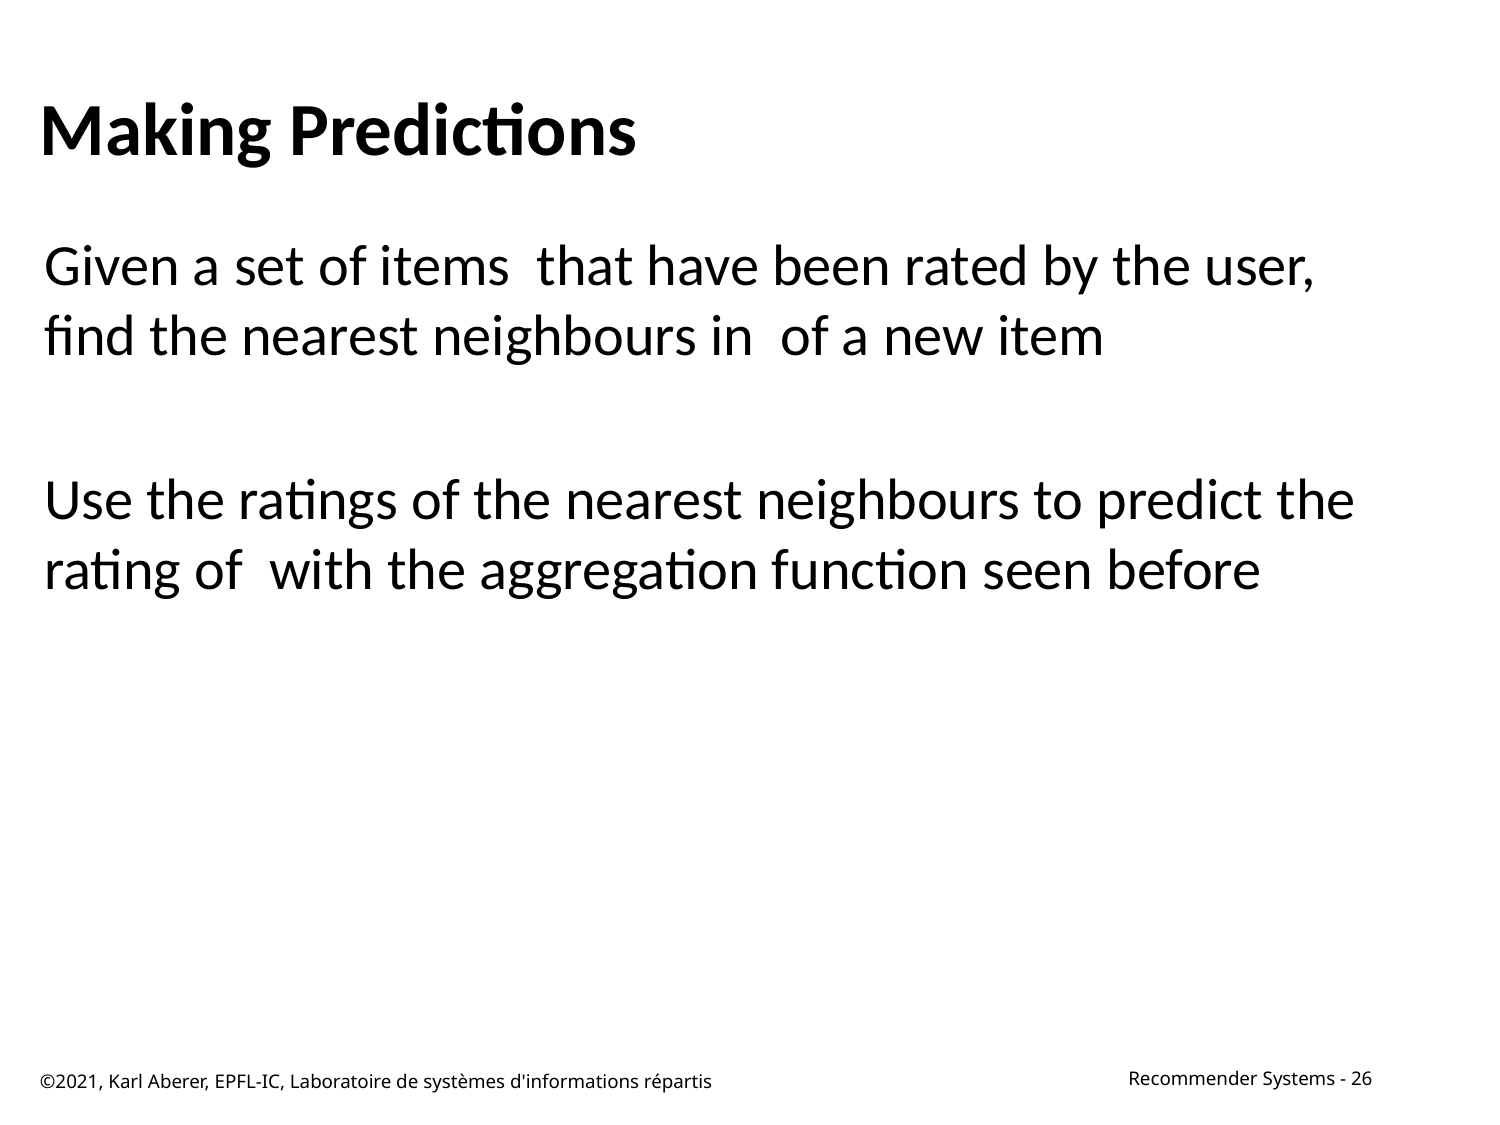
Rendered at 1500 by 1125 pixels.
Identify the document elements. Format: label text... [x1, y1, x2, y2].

footer ©2021, Karl Aberer, EPFL-IC, Laboratoire de systèmes d'informations répartis [24, 1062, 988, 1101]
title Making Predictions [24, 49, 1388, 201]
